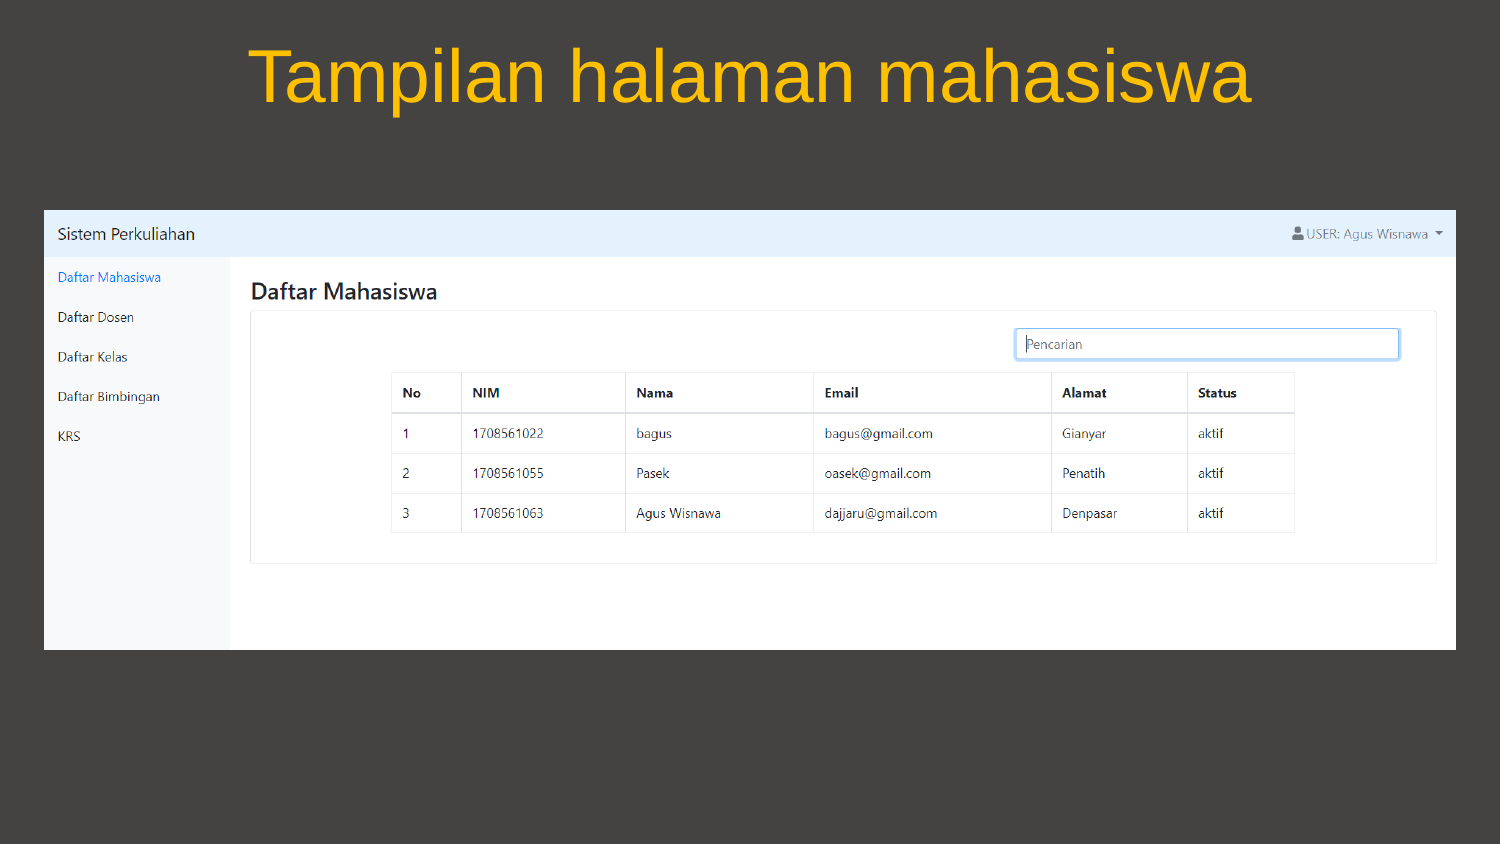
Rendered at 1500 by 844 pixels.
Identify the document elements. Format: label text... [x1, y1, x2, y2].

picture [43, 210, 1456, 650]
list Tampilan halaman mahasiswa [0, 25, 1500, 120]
